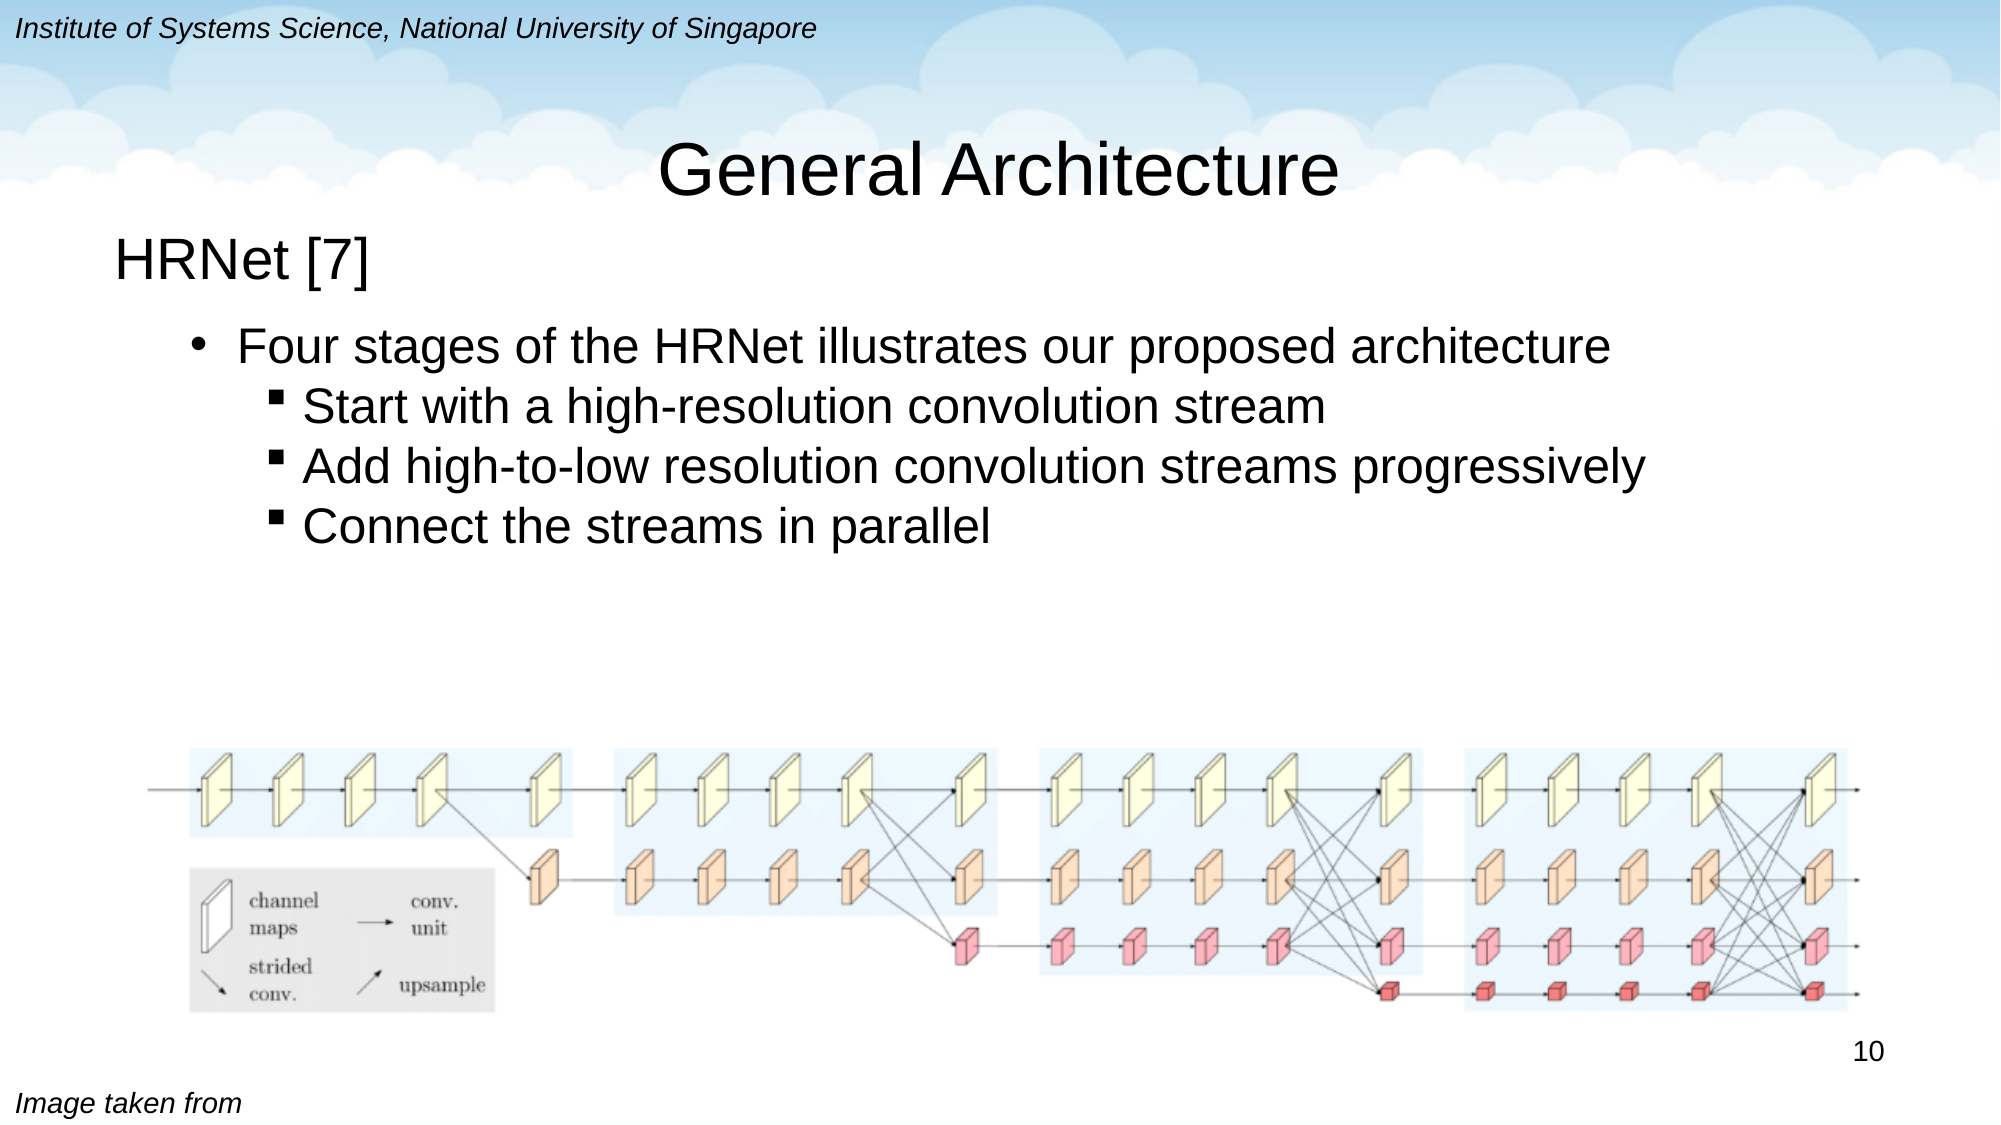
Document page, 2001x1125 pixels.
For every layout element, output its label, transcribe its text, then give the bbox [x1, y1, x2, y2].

text_box Image taken from https://www.microsoft.com/en-us/research/blog/high-resolution-network-a-universal-neural-architecture-for-visual-recognition/ [0, 1077, 1876, 1125]
picture [0, 0, 2001, 1125]
slide_number 10 [1433, 1024, 1900, 1103]
text_box Institute of Systems Science, National University of Singapore [0, 2, 1248, 53]
list HRNet [7] Four stages of the HRNet illustrates our proposed architecture Start with a high-resolution convolution stream Add high-to-low resolution convolution streams progressively Connect the streams in parallel [99, 213, 1900, 956]
title General Architecture [99, 71, 1900, 213]
